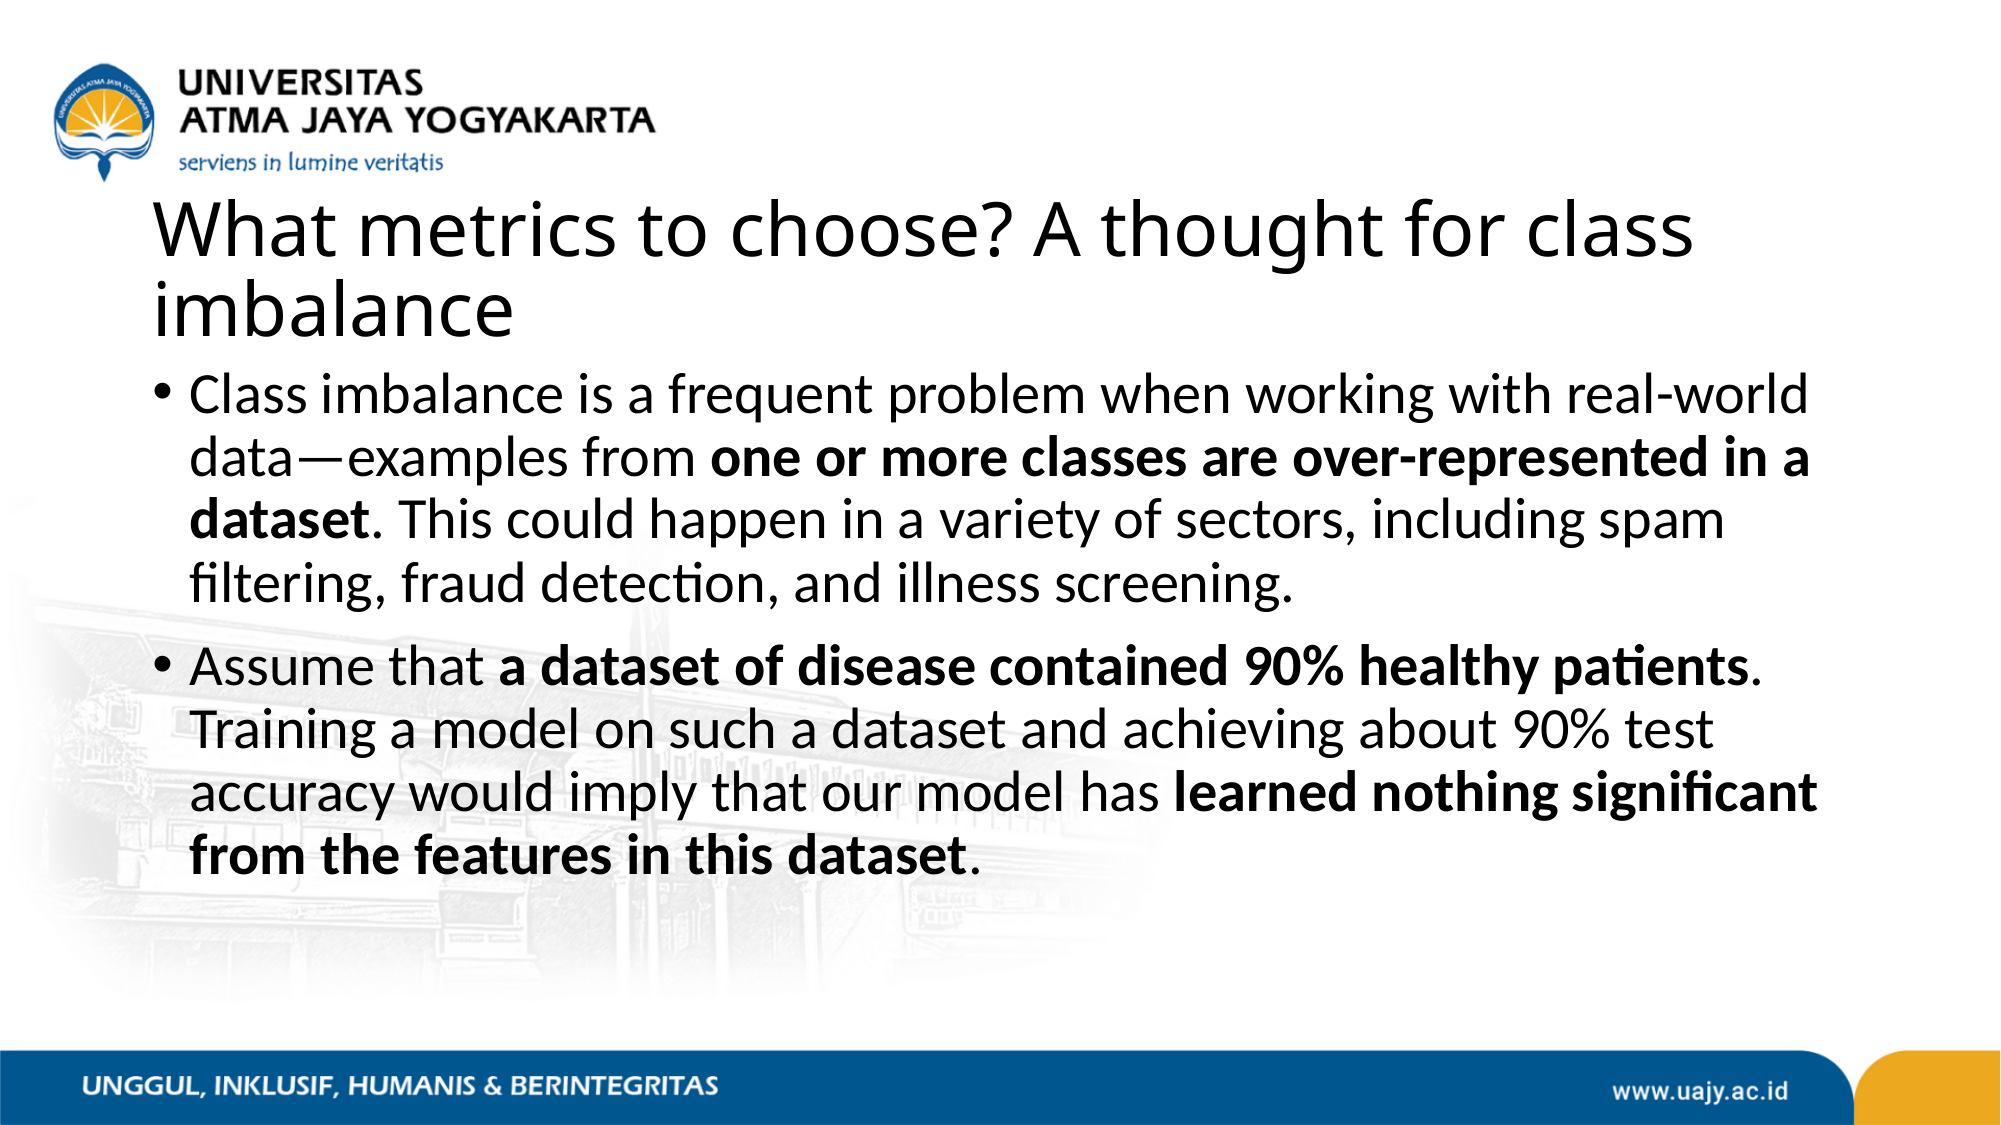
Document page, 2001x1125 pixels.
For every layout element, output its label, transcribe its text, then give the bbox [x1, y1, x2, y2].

list Class imbalance is a frequent problem when working with real-world data—examples from one or more classes are over-represented in a dataset. This could happen in a variety of sectors, including spam filtering, fraud detection, and illness screening. Assume that a dataset of disease contained 90% healthy patients. Training a model on such a dataset and achieving about 90% test accuracy would imply that our model has learned nothing significant from the features in this dataset. [137, 355, 1863, 1014]
picture [0, 0, 2001, 1125]
title What metrics to choose? A thought for class imbalance [137, 189, 1863, 355]
